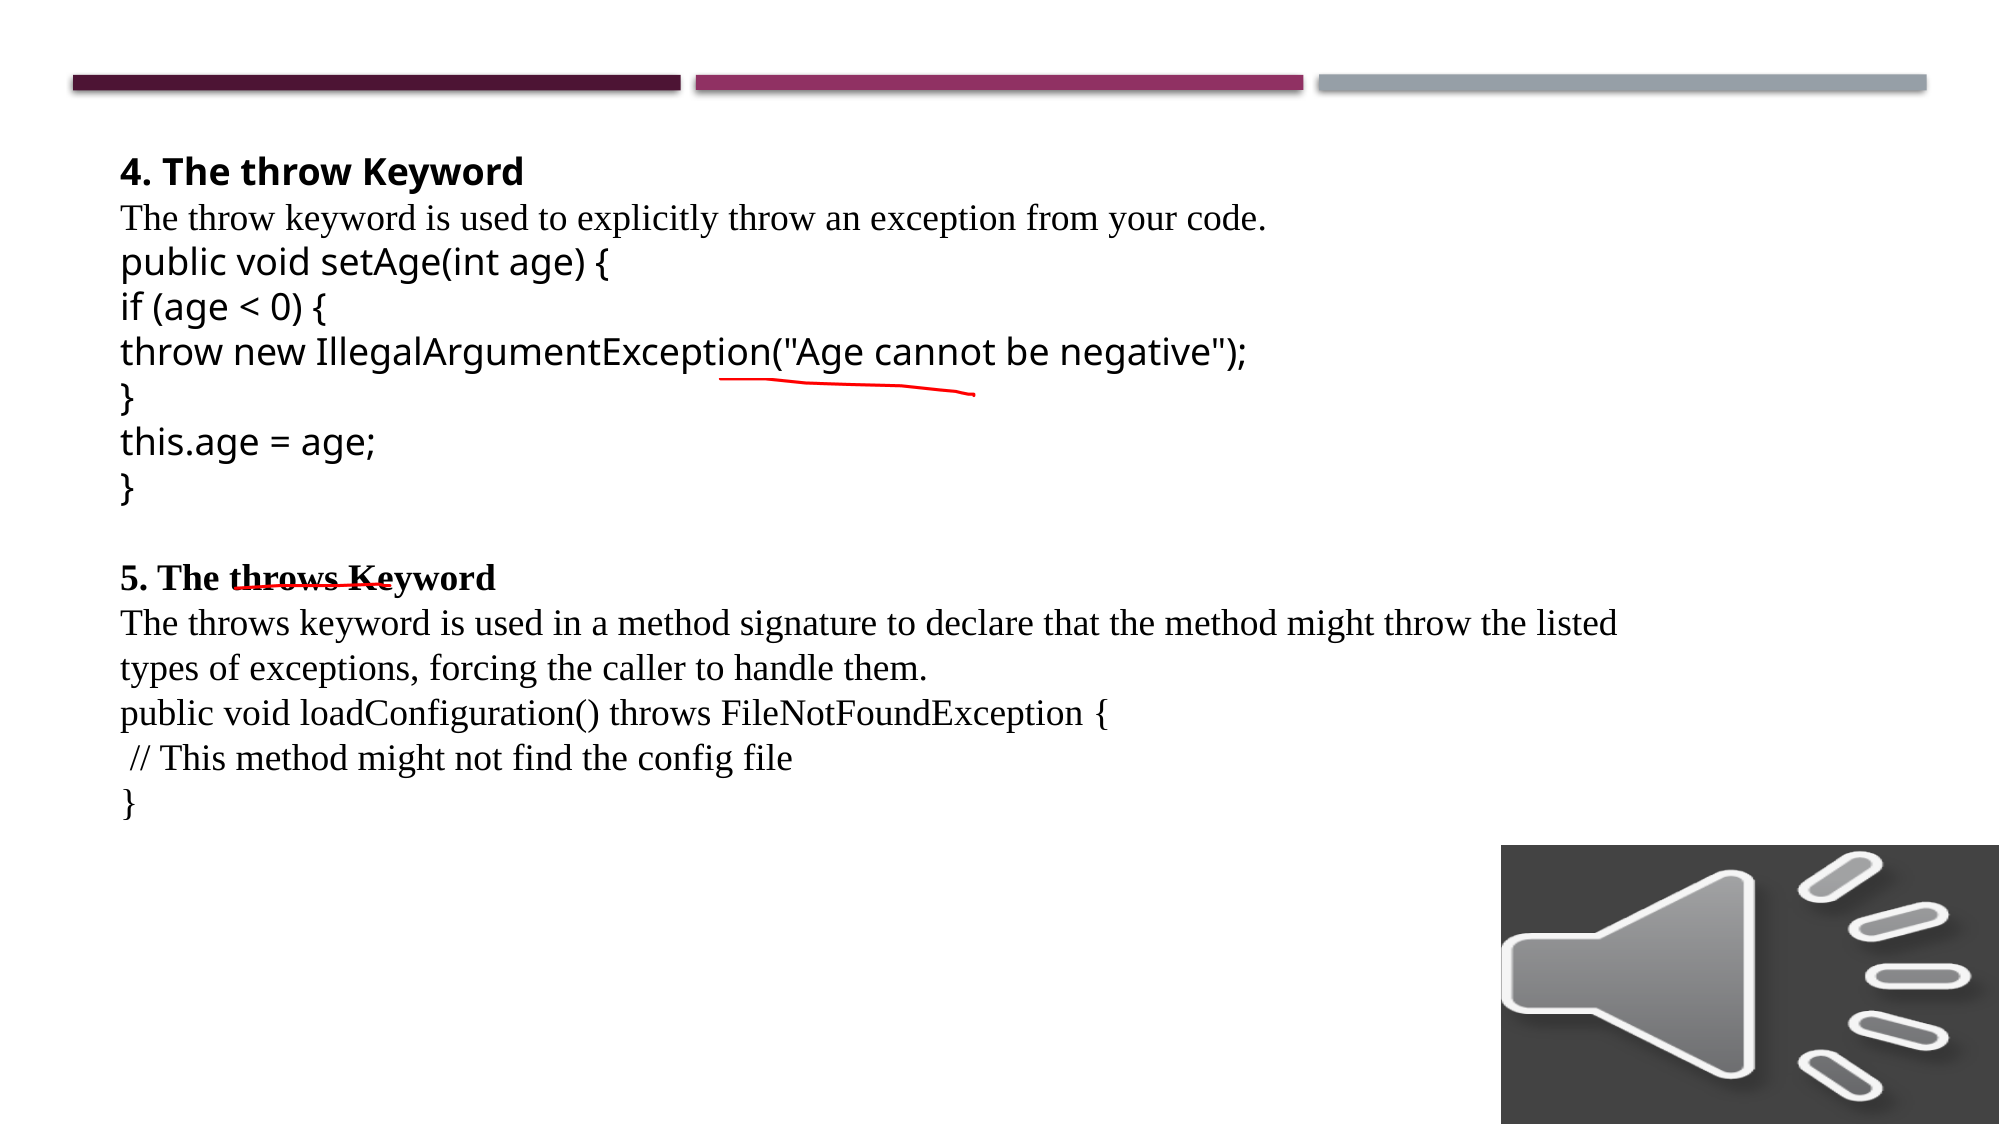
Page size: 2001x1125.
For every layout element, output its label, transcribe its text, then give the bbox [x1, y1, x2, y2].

picture [234, 378, 985, 600]
text_box 4. The throw Keyword The throw keyword is used to explicitly throw an exception from your code. public void setAge(int age) { if (age < 0) { throw new IllegalArgumentException("Age cannot be negative"); } this.age = age; } 5. The throws Keyword The throws keyword is used in a method signature to declare that the method might throw the listed types of exceptions, forcing the caller to handle them. public void loadConfiguration() throws FileNotFoundException { // This method might not find the config file } [105, 140, 1972, 831]
picture [1499, 843, 2000, 1125]
